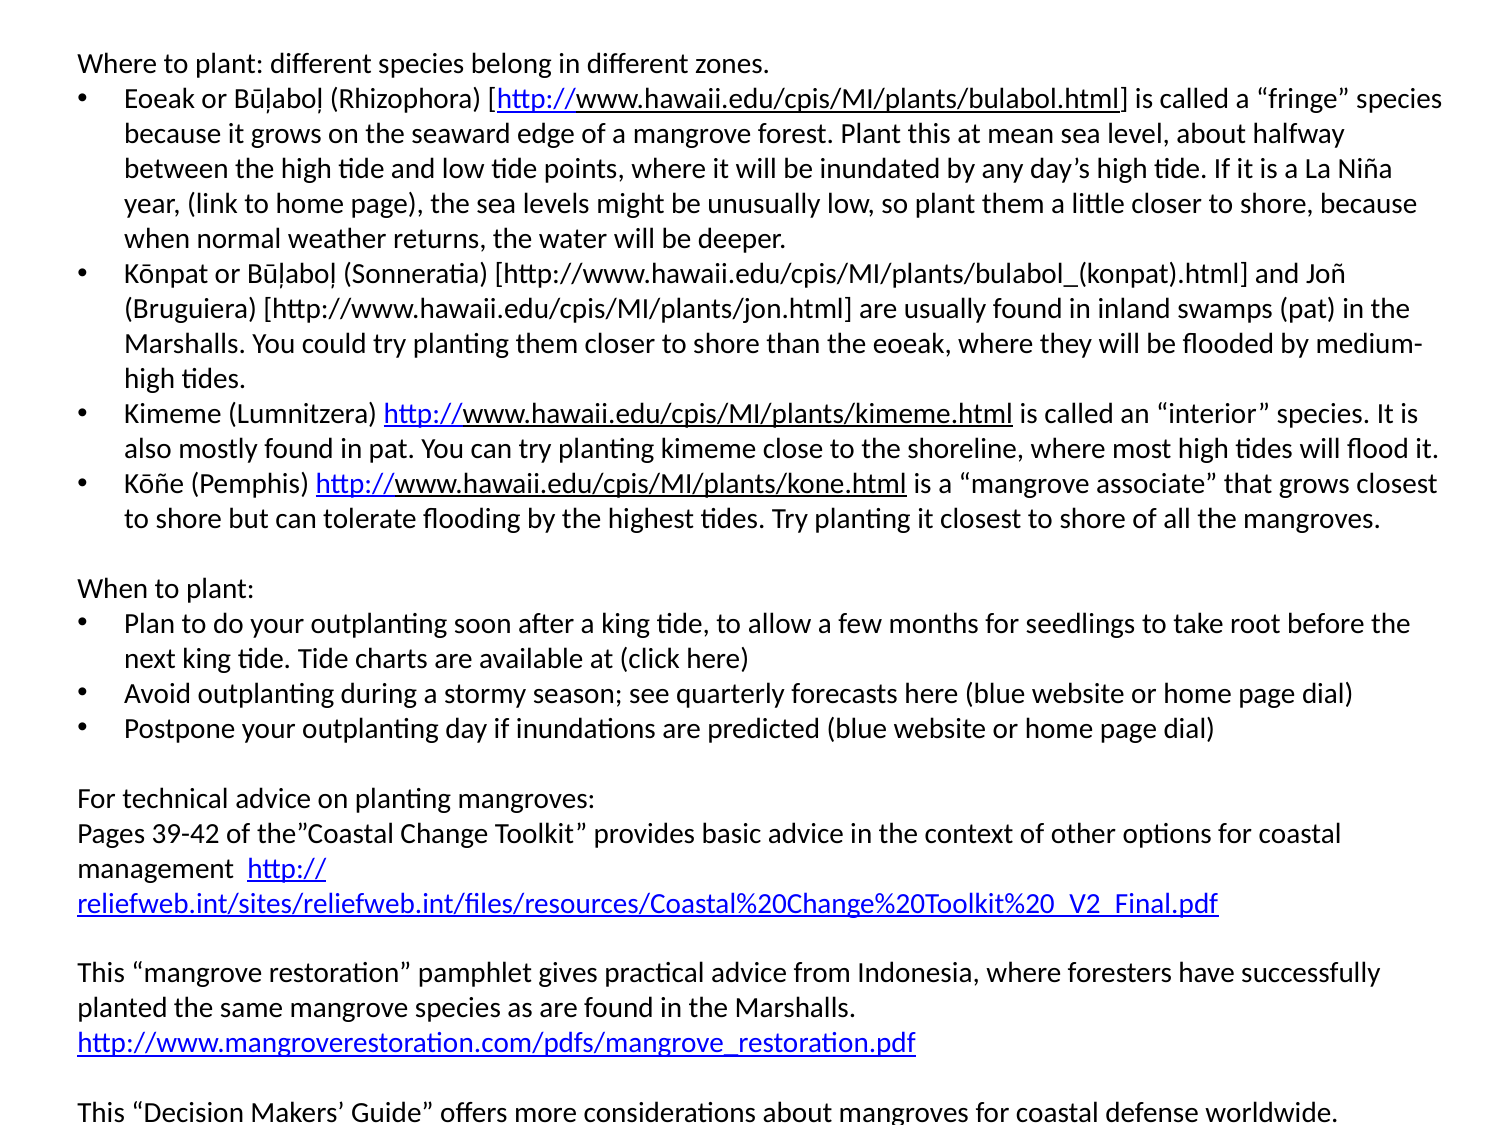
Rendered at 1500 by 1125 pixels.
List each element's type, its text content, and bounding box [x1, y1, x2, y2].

text_box Where to plant: different species belong in different zones. Eoeak or Būļaboļ (Rhizophora) [http://www.hawaii.edu/cpis/MI/plants/bulabol.html] is called a “fringe” species because it grows on the seaward edge of a mangrove forest. Plant this at mean sea level, about halfway between the high tide and low tide points, where it will be inundated by any day’s high tide. If it is a La Niña year, (link to home page), the sea levels might be unusually low, so plant them a little closer to shore, because when normal weather returns, the water will be deeper. Kōnpat or Būļaboļ (Sonneratia) [http://www.hawaii.edu/cpis/MI/plants/bulabol_(konpat).html] and Joñ (Bruguiera) [http://www.hawaii.edu/cpis/MI/plants/jon.html] are usually found in inland swamps (pat) in the Marshalls. You could try planting them closer to shore than the eoeak, where they will be flooded by medium-high tides. Kimeme (Lumnitzera) http://www.hawaii.edu/cpis/MI/plants/kimeme.html is called an “interior” species. It is also mostly found in pat. You can try planting kimeme close to the shoreline, where most high tides will flood it. Kōñe (Pemphis) http://www.hawaii.edu/cpis/MI/plants/kone.html is a “mangrove associate” that grows closest to shore but can tolerate flooding by the highest tides. Try planting it closest to shore of all the mangroves. When to plant: Plan to do your outplanting soon after a king tide, to allow a few months for seedlings to take root before the next king tide. Tide charts are available at (click here) Avoid outplanting during a stormy season; see quarterly forecasts here (blue website or home page dial) Postpone your outplanting day if inundations are predicted (blue website or home page dial) For technical advice on planting mangroves: Pages 39-42 of the”Coastal Change Toolkit” provides basic advice in the context of other options for coastal management http://reliefweb.int/sites/reliefweb.int/files/resources/Coastal%20Change%20Toolkit%20_V2_Final.pdf This “mangrove restoration” pamphlet gives practical advice from Indonesia, where foresters have successfully planted the same mangrove species as are found in the Marshalls. http://www.mangroverestoration.com/pdfs/mangrove_restoration.pdf This “Decision Makers’ Guide” offers more considerations about mangroves for coastal defense worldwide. https://www.conservationgateway.org/ConservationPractices/Marine/crr/library/Documents/MangrovesforCoastalDefence_Decision_makers_Guide_WebVersion.pdf [62, 37, 1460, 1125]
